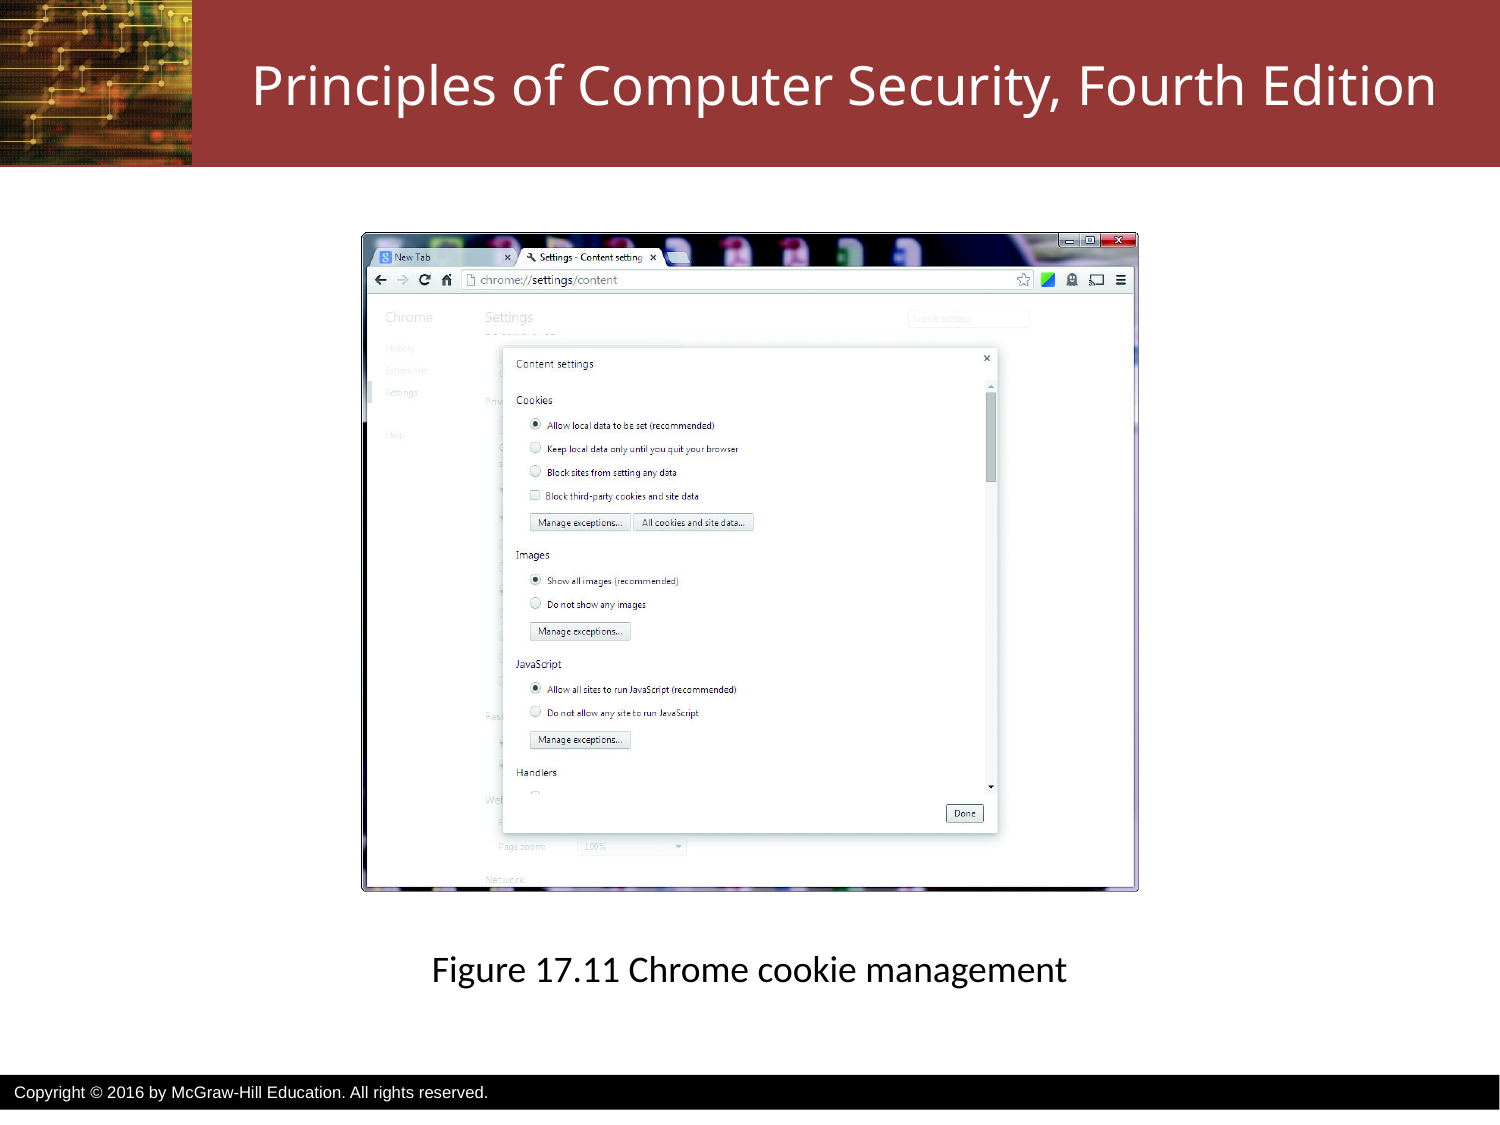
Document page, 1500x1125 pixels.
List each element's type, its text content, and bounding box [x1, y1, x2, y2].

picture [361, 232, 1139, 893]
list Figure 17.11 Chrome cookie management [99, 937, 1400, 1013]
picture [0, 0, 192, 165]
